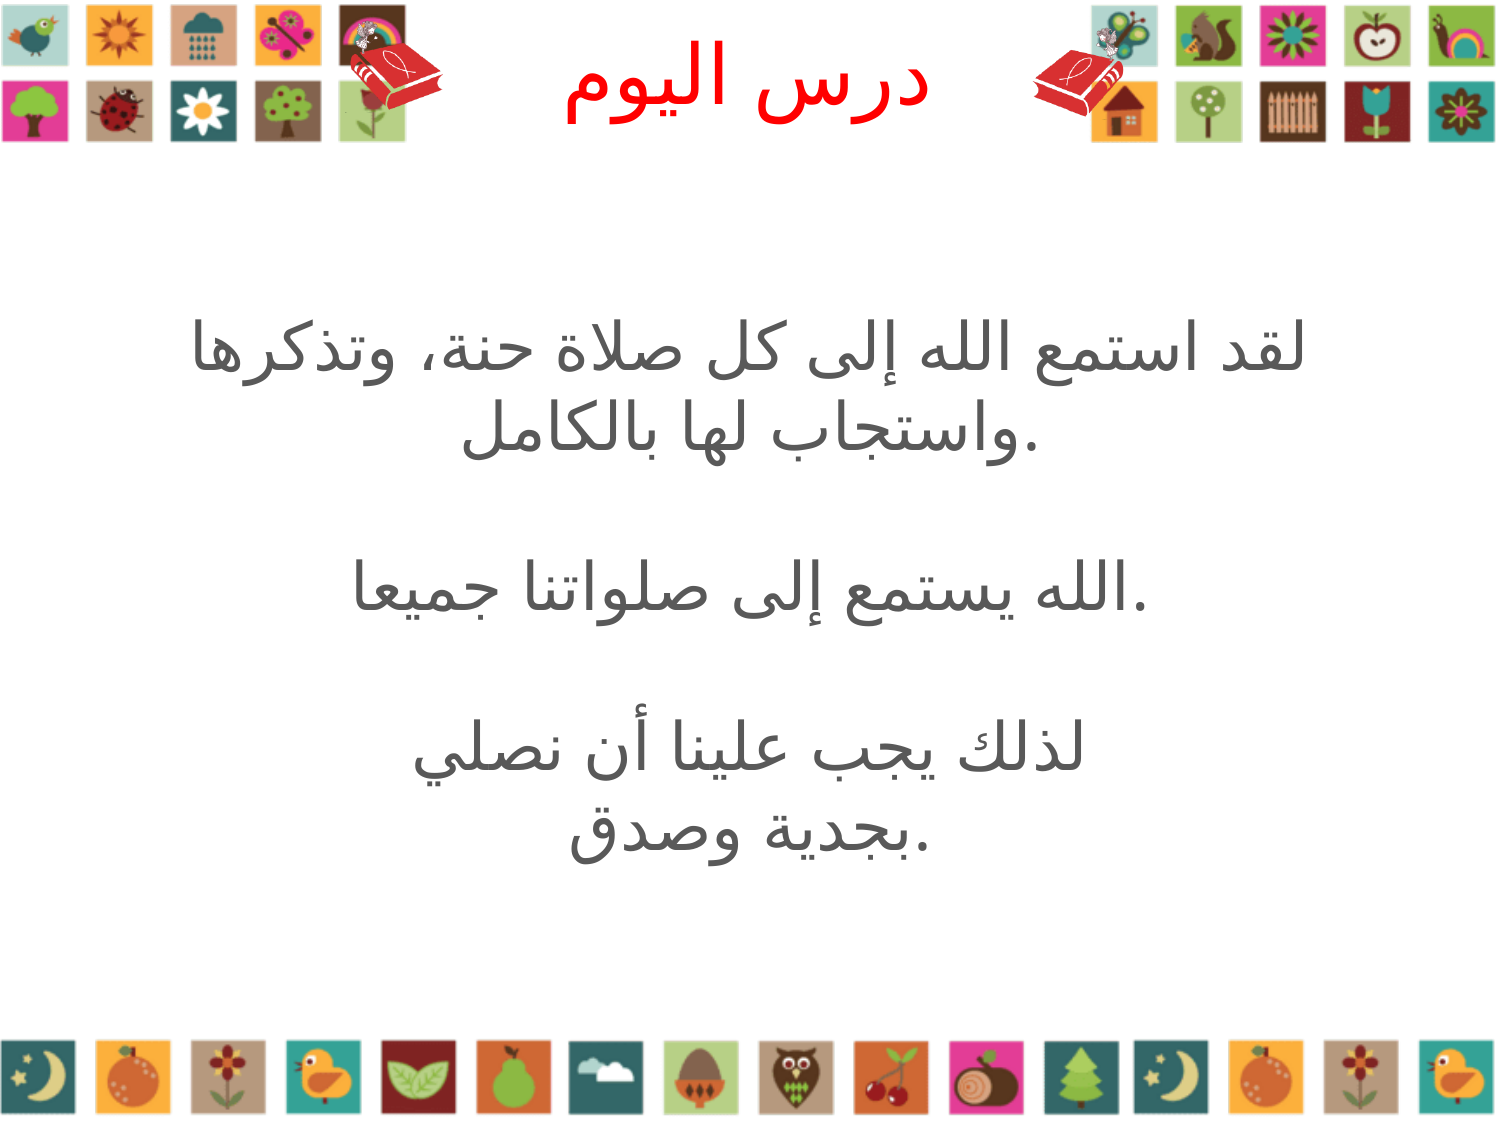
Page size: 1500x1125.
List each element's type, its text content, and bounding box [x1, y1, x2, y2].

picture [1001, 3, 1500, 150]
text_box لقد استمع الله إلى كل صلاة حنة، وتذكرها واستجاب لها بالكامل. الله يستمع إلى صلواتنا جميعا. لذلك يجب علينا أن نصلي بجدية وصدق. [76, 296, 1424, 872]
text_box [0, 1028, 1500, 1118]
picture [0, 3, 475, 150]
text_box درس اليوم [425, 13, 1077, 129]
